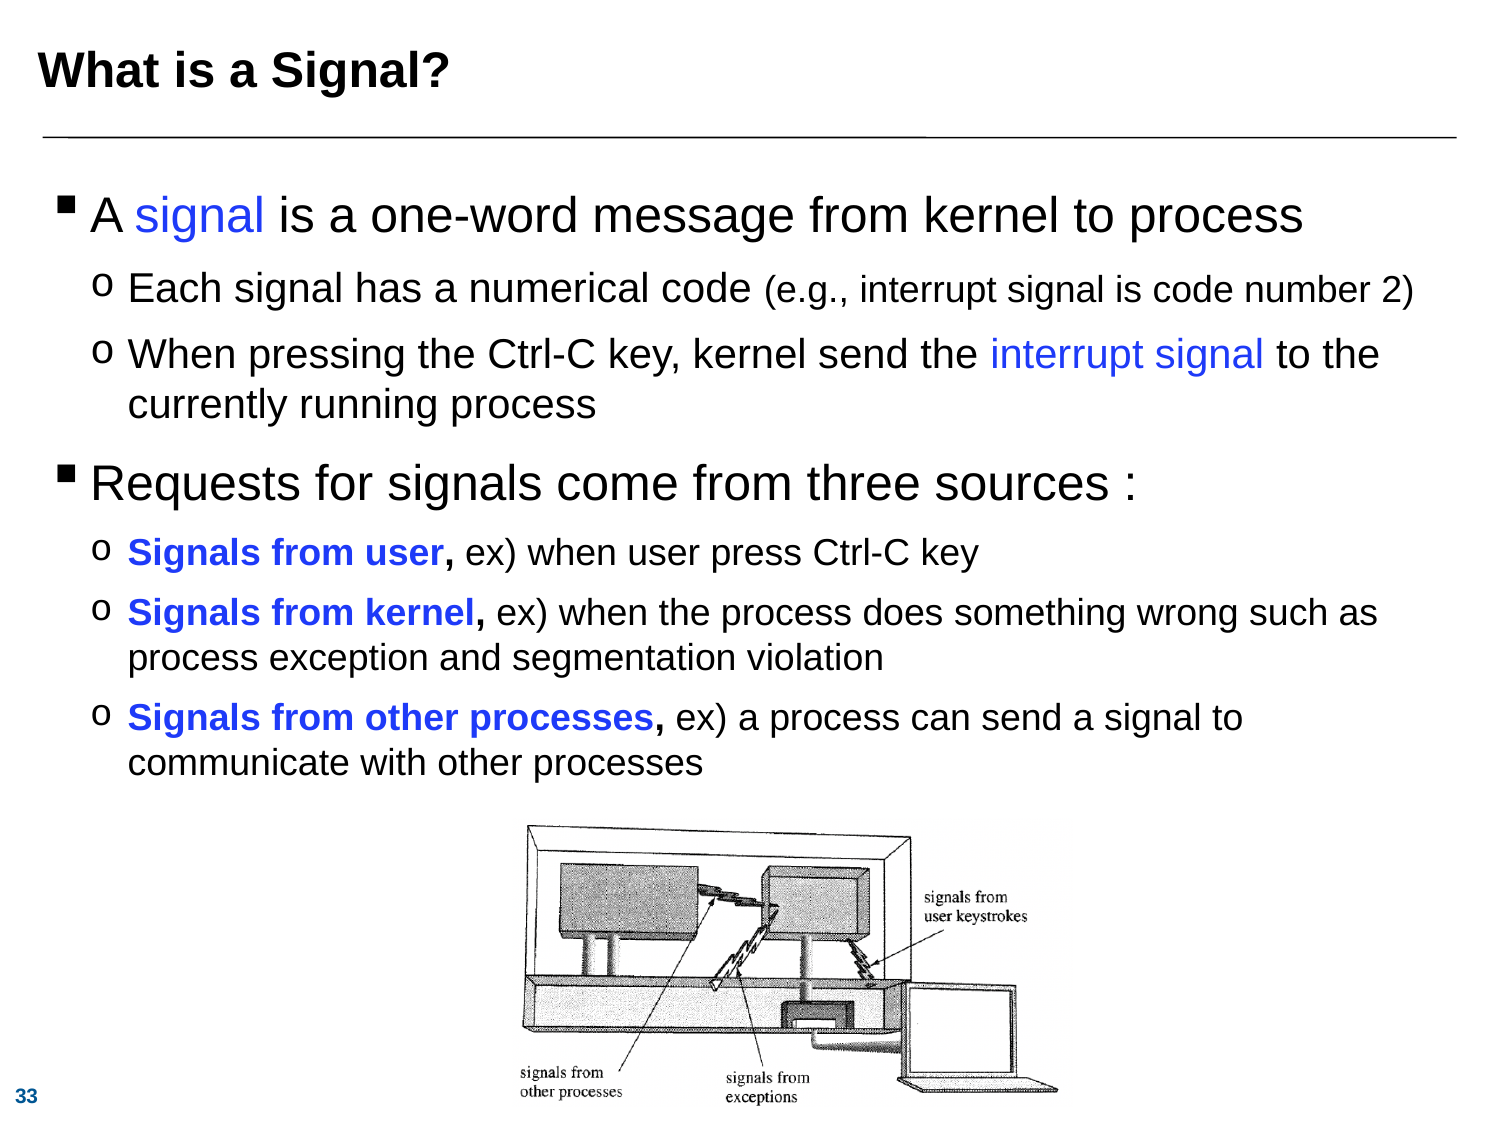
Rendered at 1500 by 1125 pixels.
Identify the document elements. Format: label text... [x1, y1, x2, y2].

title What is a Signal? [37, 37, 1450, 113]
slide_number 33 [0, 1074, 83, 1120]
picture [512, 818, 1073, 1107]
list A signal is a one-word message from kernel to process Each signal has a numerical code (e.g., interrupt signal is code number 2) When pressing the Ctrl-C key, kernel send the interrupt signal to the currently running process Requests for signals come from three sources : Signals from user, ex) when user press Ctrl-C key Signals from kernel, ex) when the process does something wrong such as process exception and segmentation violation Signals from other processes, ex) a process can send a signal to communicate with other processes [37, 174, 1450, 1050]
